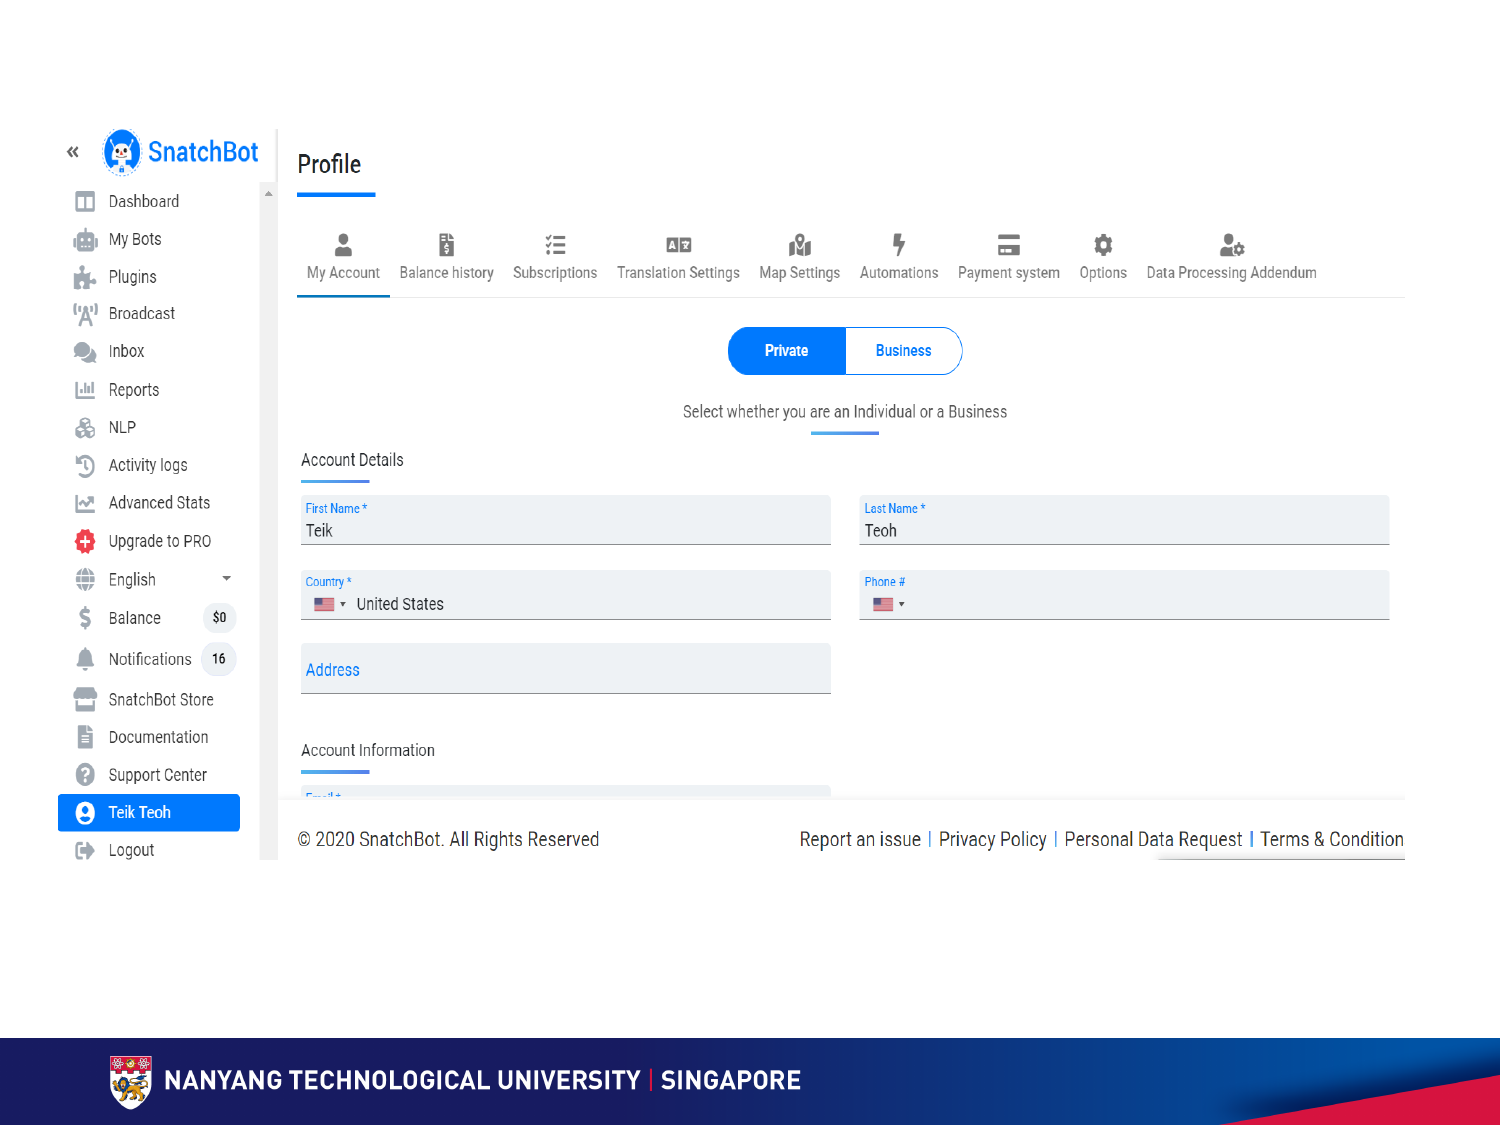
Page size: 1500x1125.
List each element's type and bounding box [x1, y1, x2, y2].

picture [57, 129, 1406, 860]
picture [0, 1038, 1500, 1125]
